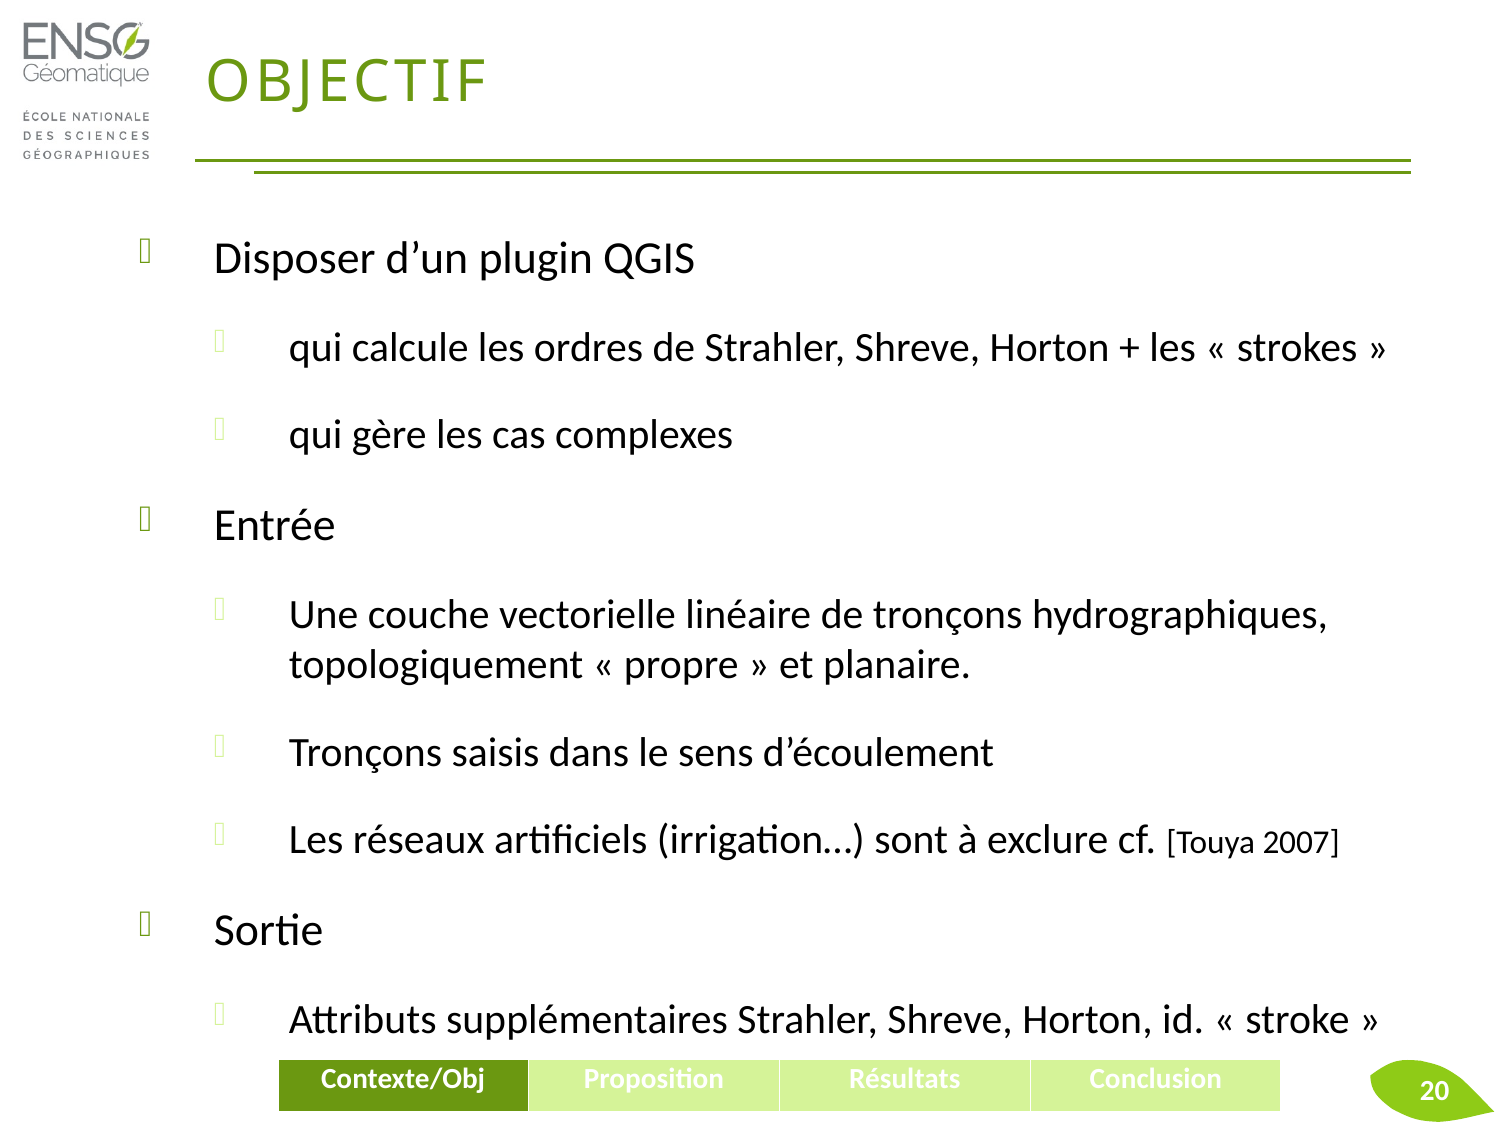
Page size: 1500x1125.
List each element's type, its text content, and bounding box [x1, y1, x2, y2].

picture [2, 1, 170, 180]
list Disposer d’un plugin QGIS qui calcule les ordres de Strahler, Shreve, Horton + les « strokes » qui gère les cas complexes Entrée Une couche vectorielle linéaire de tronçons hydrographiques, topologiquement « propre » et planaire. Tronçons saisis dans le sens d’écoulement Les réseaux artificiels (irrigation…) sont à exclure cf. [Touya 2007] Sortie Attributs supplémentaires Strahler, Shreve, Horton, id. « stroke » [123, 219, 1436, 1048]
slide_number 20 [1376, 1058, 1465, 1114]
title Objectif [190, 19, 1412, 138]
